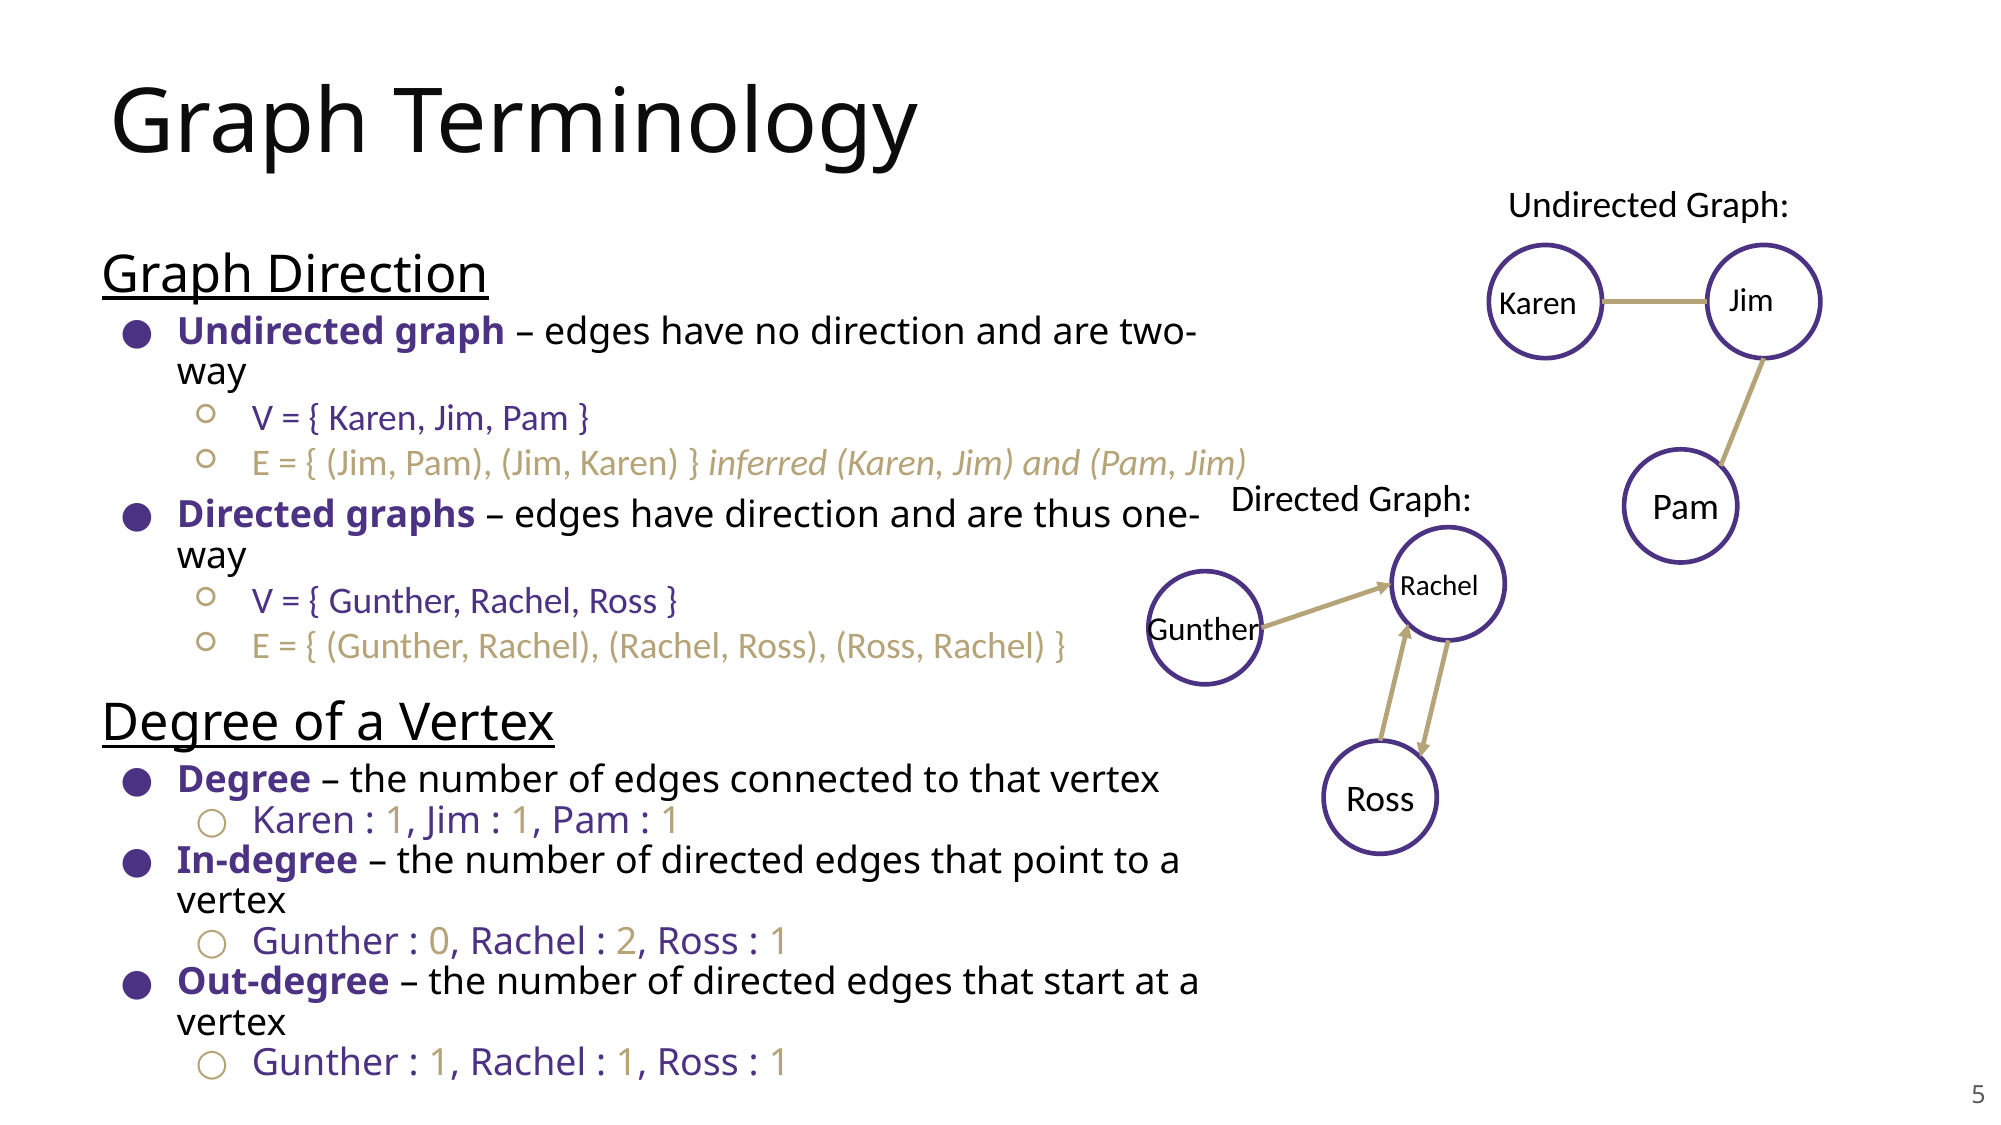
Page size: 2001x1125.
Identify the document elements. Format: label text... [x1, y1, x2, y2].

text_box Undirected Graph: [1493, 172, 1821, 233]
title Graph Terminology [94, 43, 1930, 210]
list Graph Direction Undirected graph – edges have no direction and are two-way V = { Karen, Jim, Pam } E = { (Jim, Pam), (Jim, Karen) } inferred (Karen, Jim) and (Pam, Jim) Directed graphs – edges have direction and are thus one-way V = { Gunther, Rachel, Ross } E = { (Gunther, Rachel), (Rachel, Ross), (Ross, Rachel) } Degree of a Vertex Degree – the number of edges connected to that vertex Karen : 1, Jim : 1, Pam : 1 In-degree – the number of directed edges that point to a vertex Gunther : 0, Rachel : 2, Ross : 1 Out-degree – the number of directed edges that start at a vertex Gunther : 1, Rachel : 1, Ross : 1 [94, 240, 1267, 1125]
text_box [1484, 244, 1821, 563]
text_box Directed Graph: [1216, 466, 1478, 525]
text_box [1131, 526, 1530, 855]
